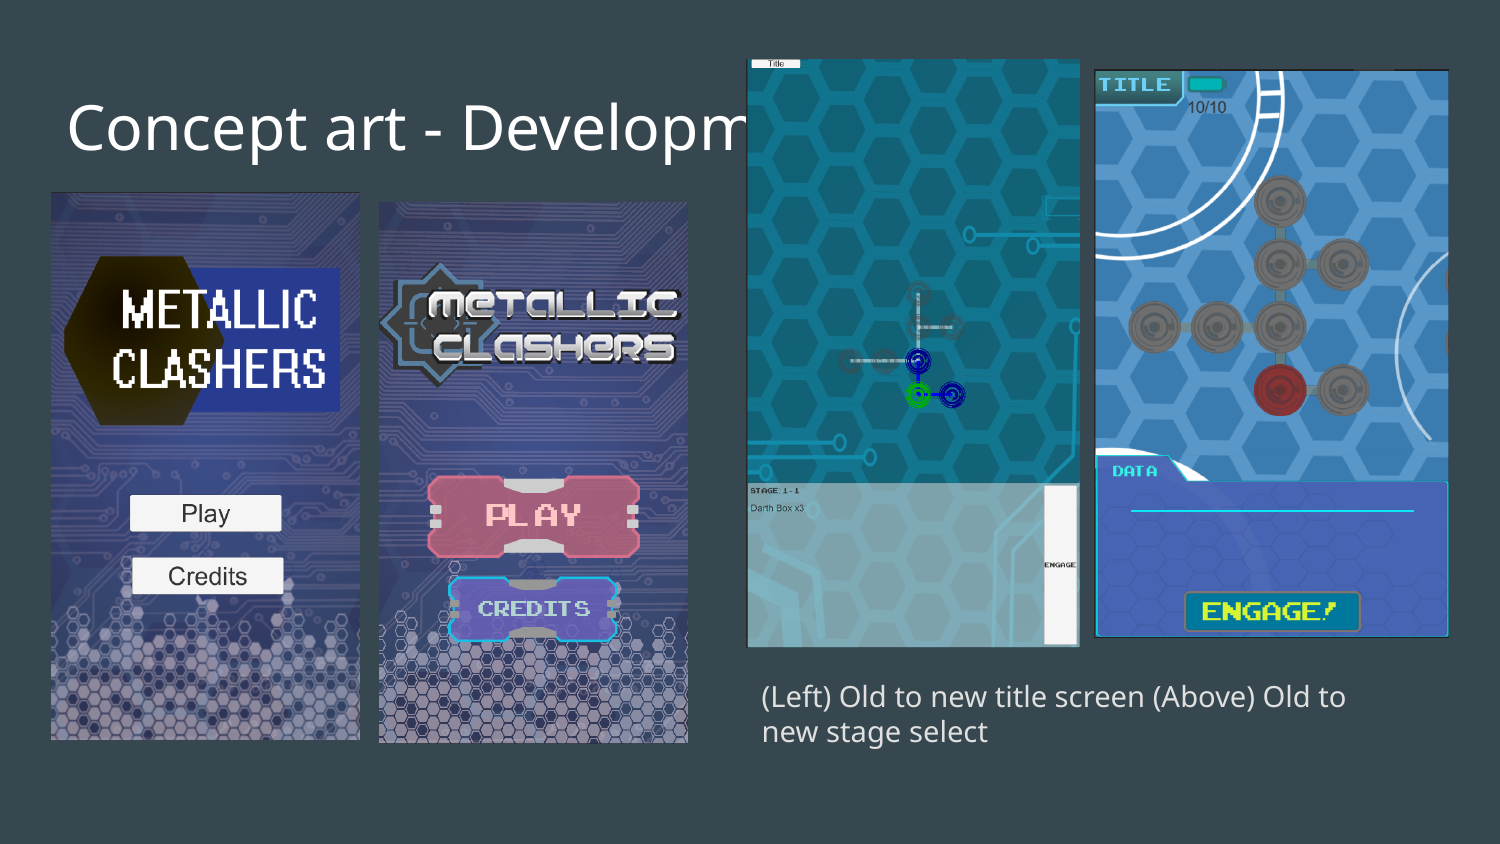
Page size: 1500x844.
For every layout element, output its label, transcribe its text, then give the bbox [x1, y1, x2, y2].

picture [379, 198, 689, 747]
picture [1094, 69, 1450, 638]
title Concept art - Development [51, 72, 741, 167]
title Concept art - Development [1084, 72, 1090, 167]
text_box (Left) Old to new title screen (Above) Old to new stage select [746, 663, 1365, 797]
picture [50, 191, 360, 740]
picture [746, 59, 1080, 648]
